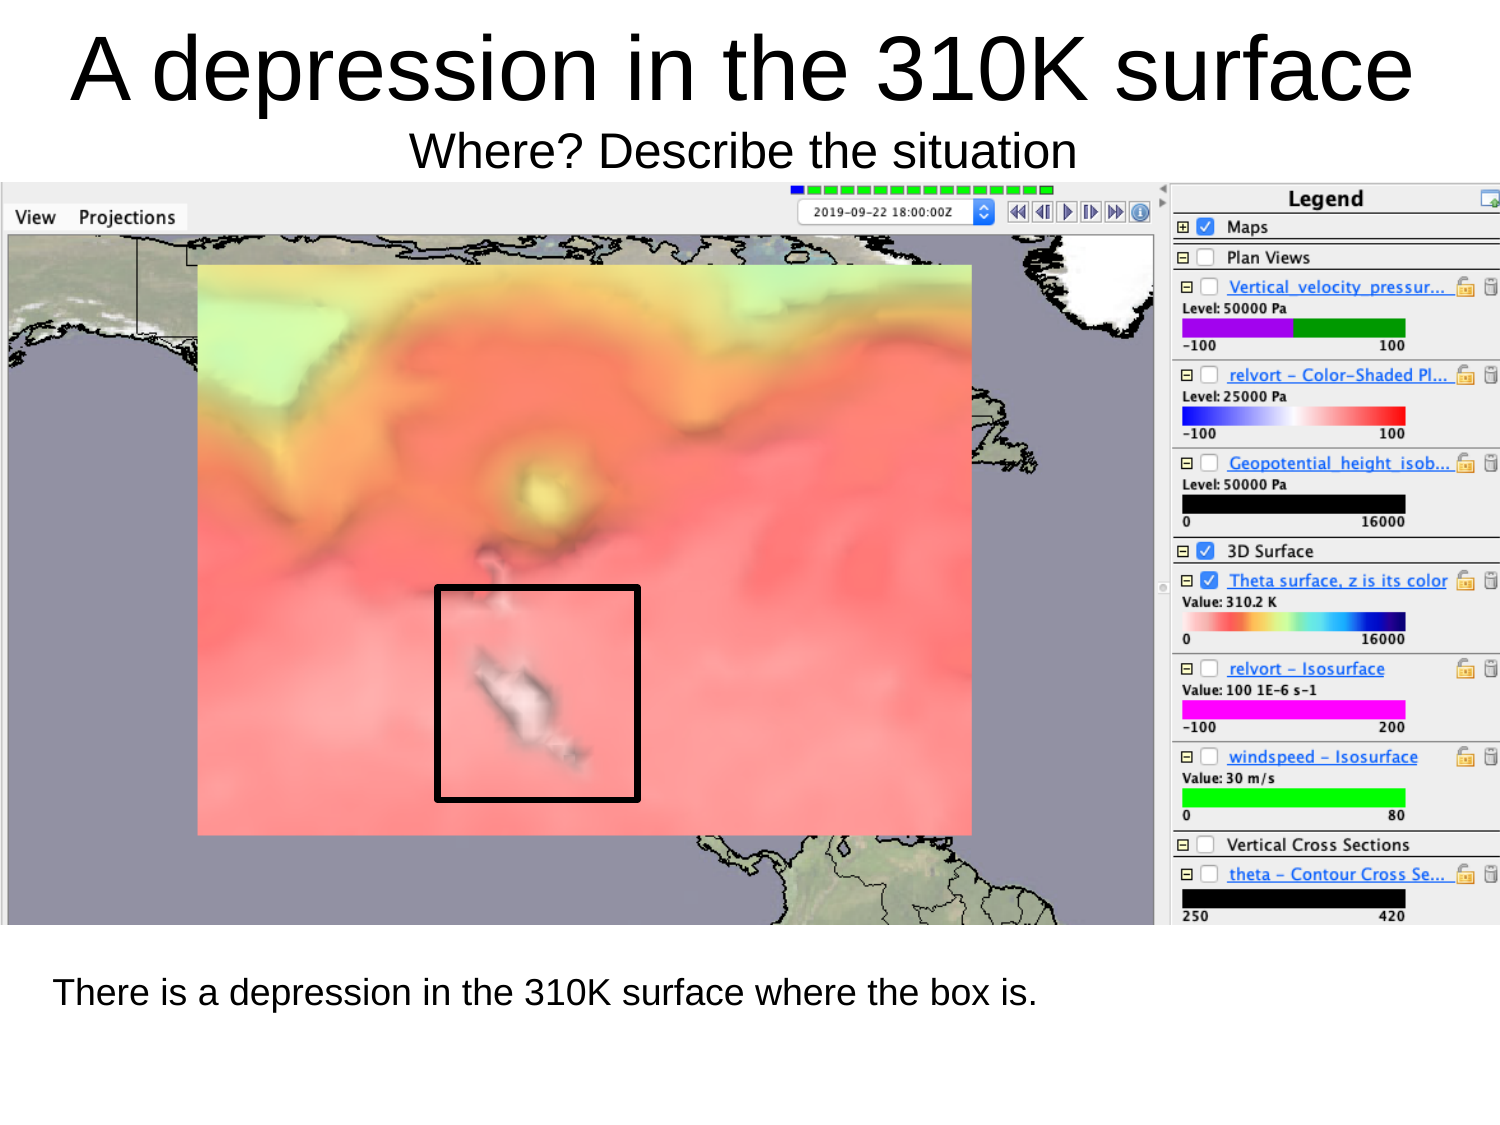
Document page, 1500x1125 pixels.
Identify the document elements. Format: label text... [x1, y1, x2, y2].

text_box There is a depression in the 310K surface where the box is. [37, 960, 1488, 1021]
title A depression in the 310K surface Where? Describe the situation [0, 0, 1488, 181]
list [0, 182, 1500, 926]
